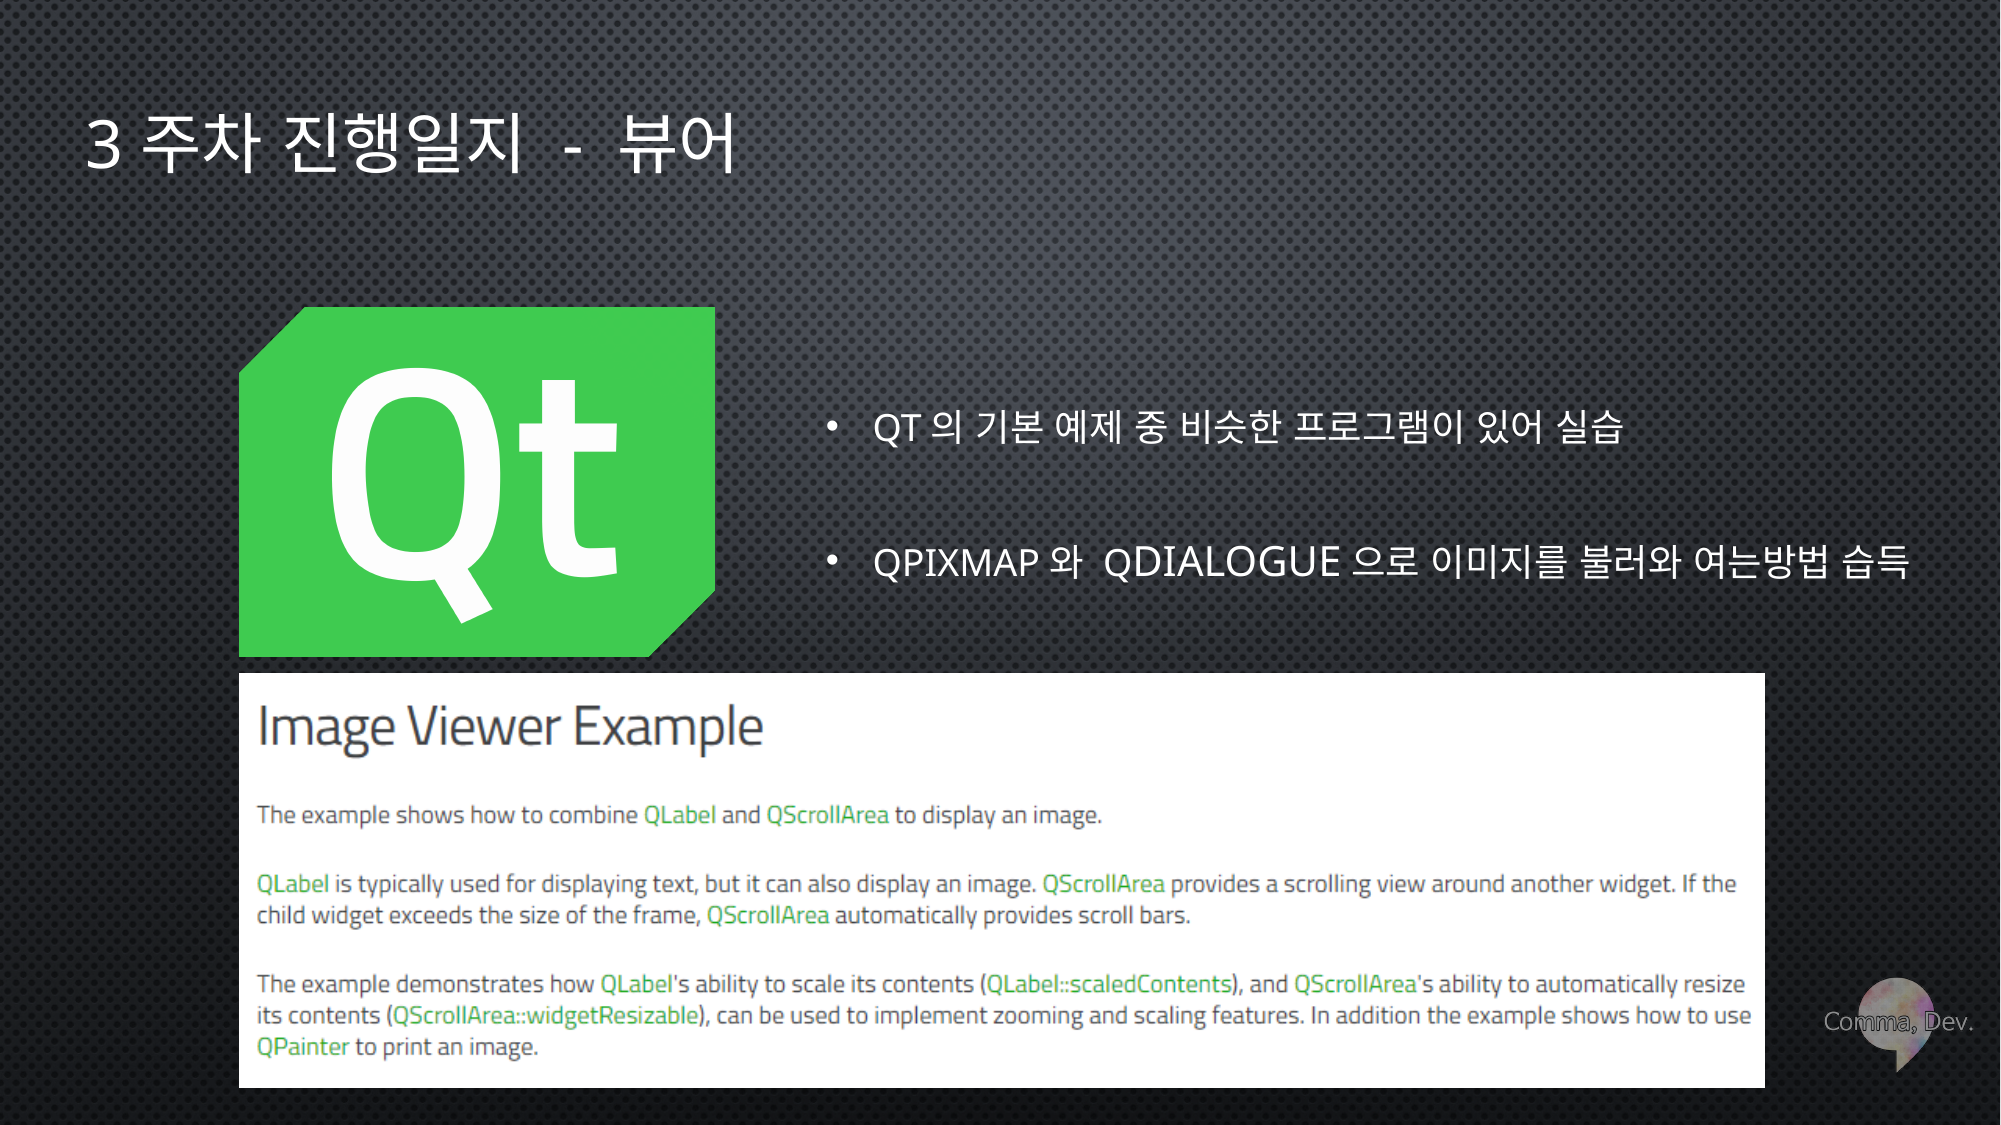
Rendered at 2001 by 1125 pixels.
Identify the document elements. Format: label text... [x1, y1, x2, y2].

picture [1792, 920, 2000, 1125]
title 3주차 진행일지 - 뷰어 [70, 65, 811, 219]
picture [238, 307, 715, 657]
picture [238, 673, 1765, 1089]
list Qt의 기본 예제 중 비슷한 프로그램이 있어 실습 Qpixmap와 Qdialogue으로 이미지를 불러와 여는방법 습득 [810, 307, 1980, 746]
